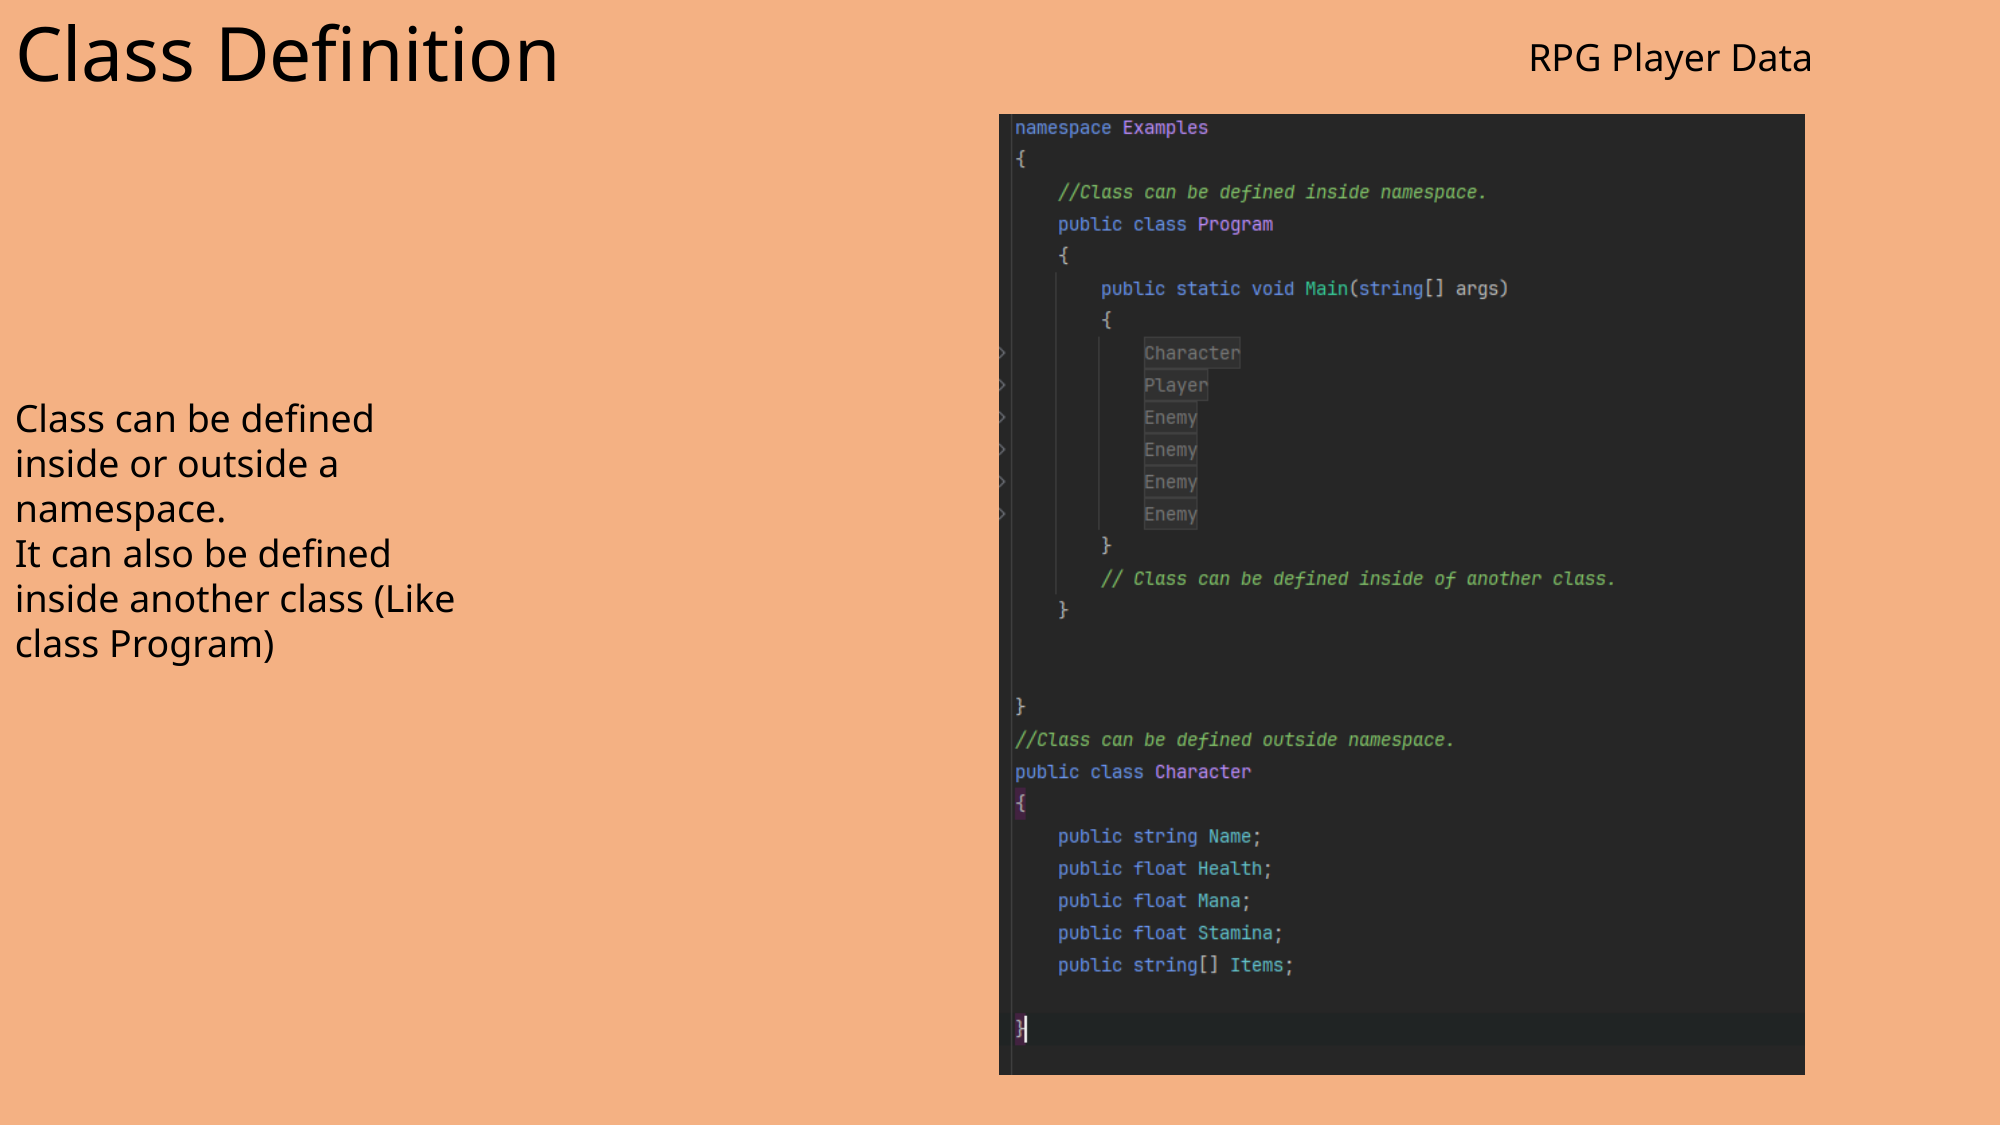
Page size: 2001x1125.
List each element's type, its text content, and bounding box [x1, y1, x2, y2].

picture [999, 114, 1805, 1075]
text_box Class can be defined inside or outside a namespace. It can also be defined inside another class (Like class Program) [0, 387, 487, 672]
title Class Definition [0, 0, 1670, 115]
text_box RPG Player Data [1513, 26, 2000, 87]
